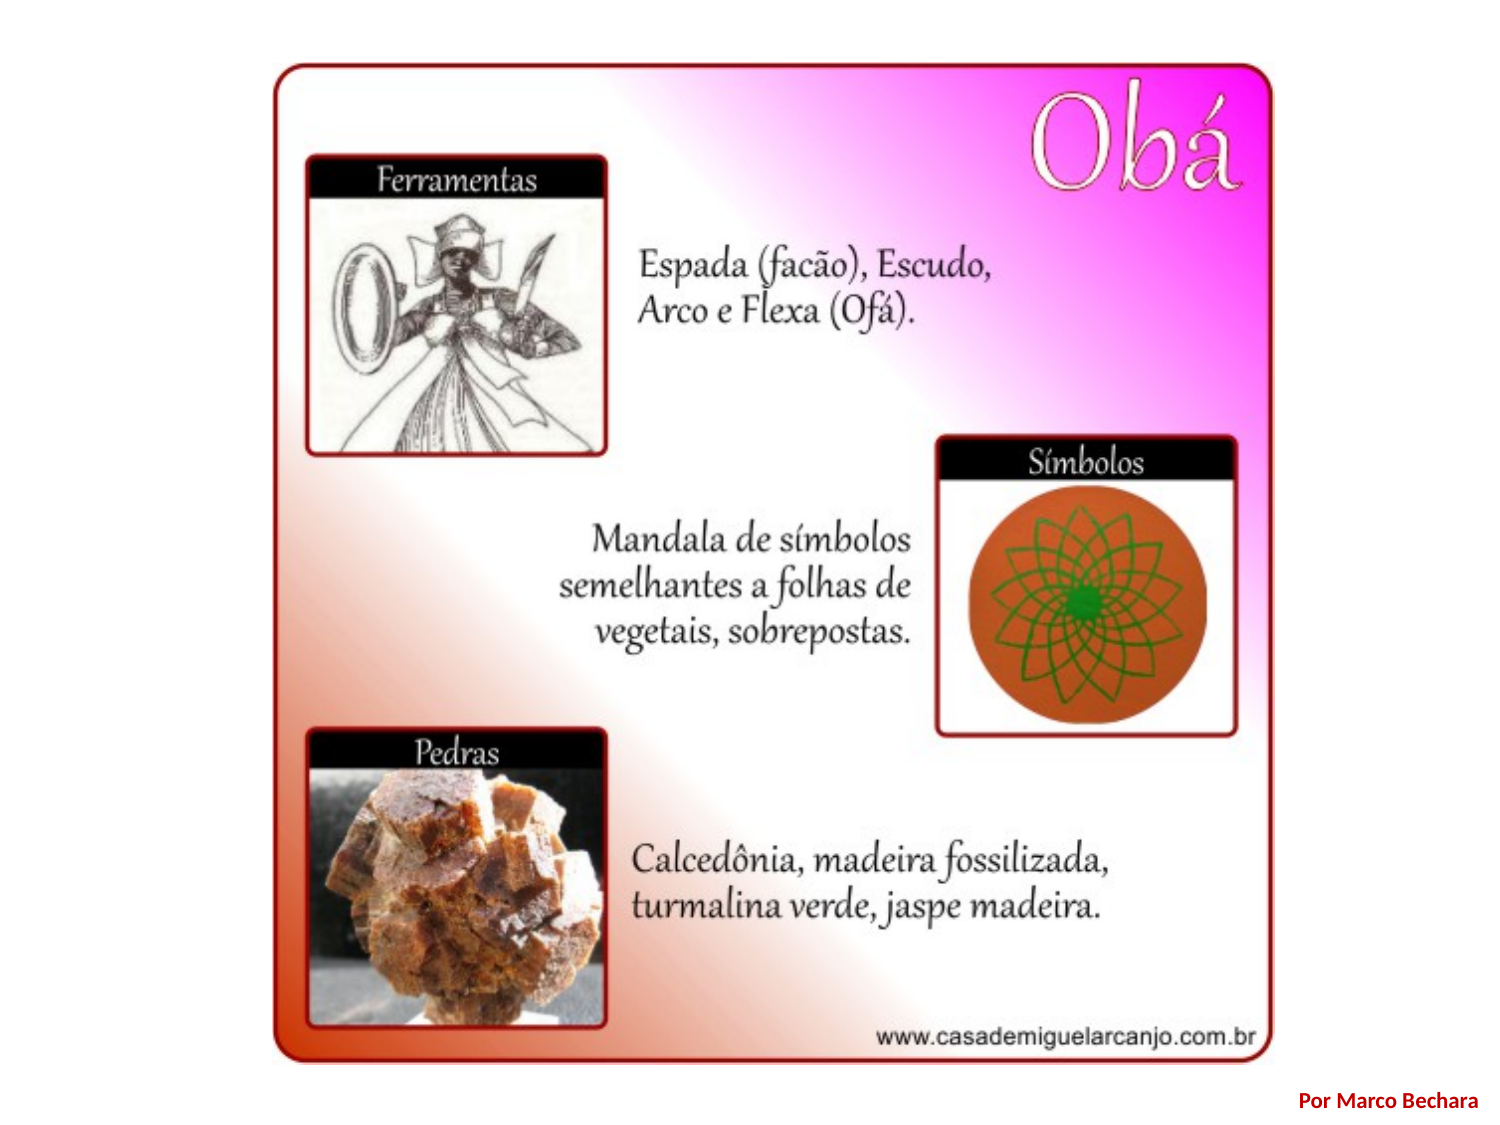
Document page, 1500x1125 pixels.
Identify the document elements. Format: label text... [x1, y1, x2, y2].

picture [272, 62, 1275, 1065]
text_box Por Marco Bechara [1275, 1078, 1500, 1121]
